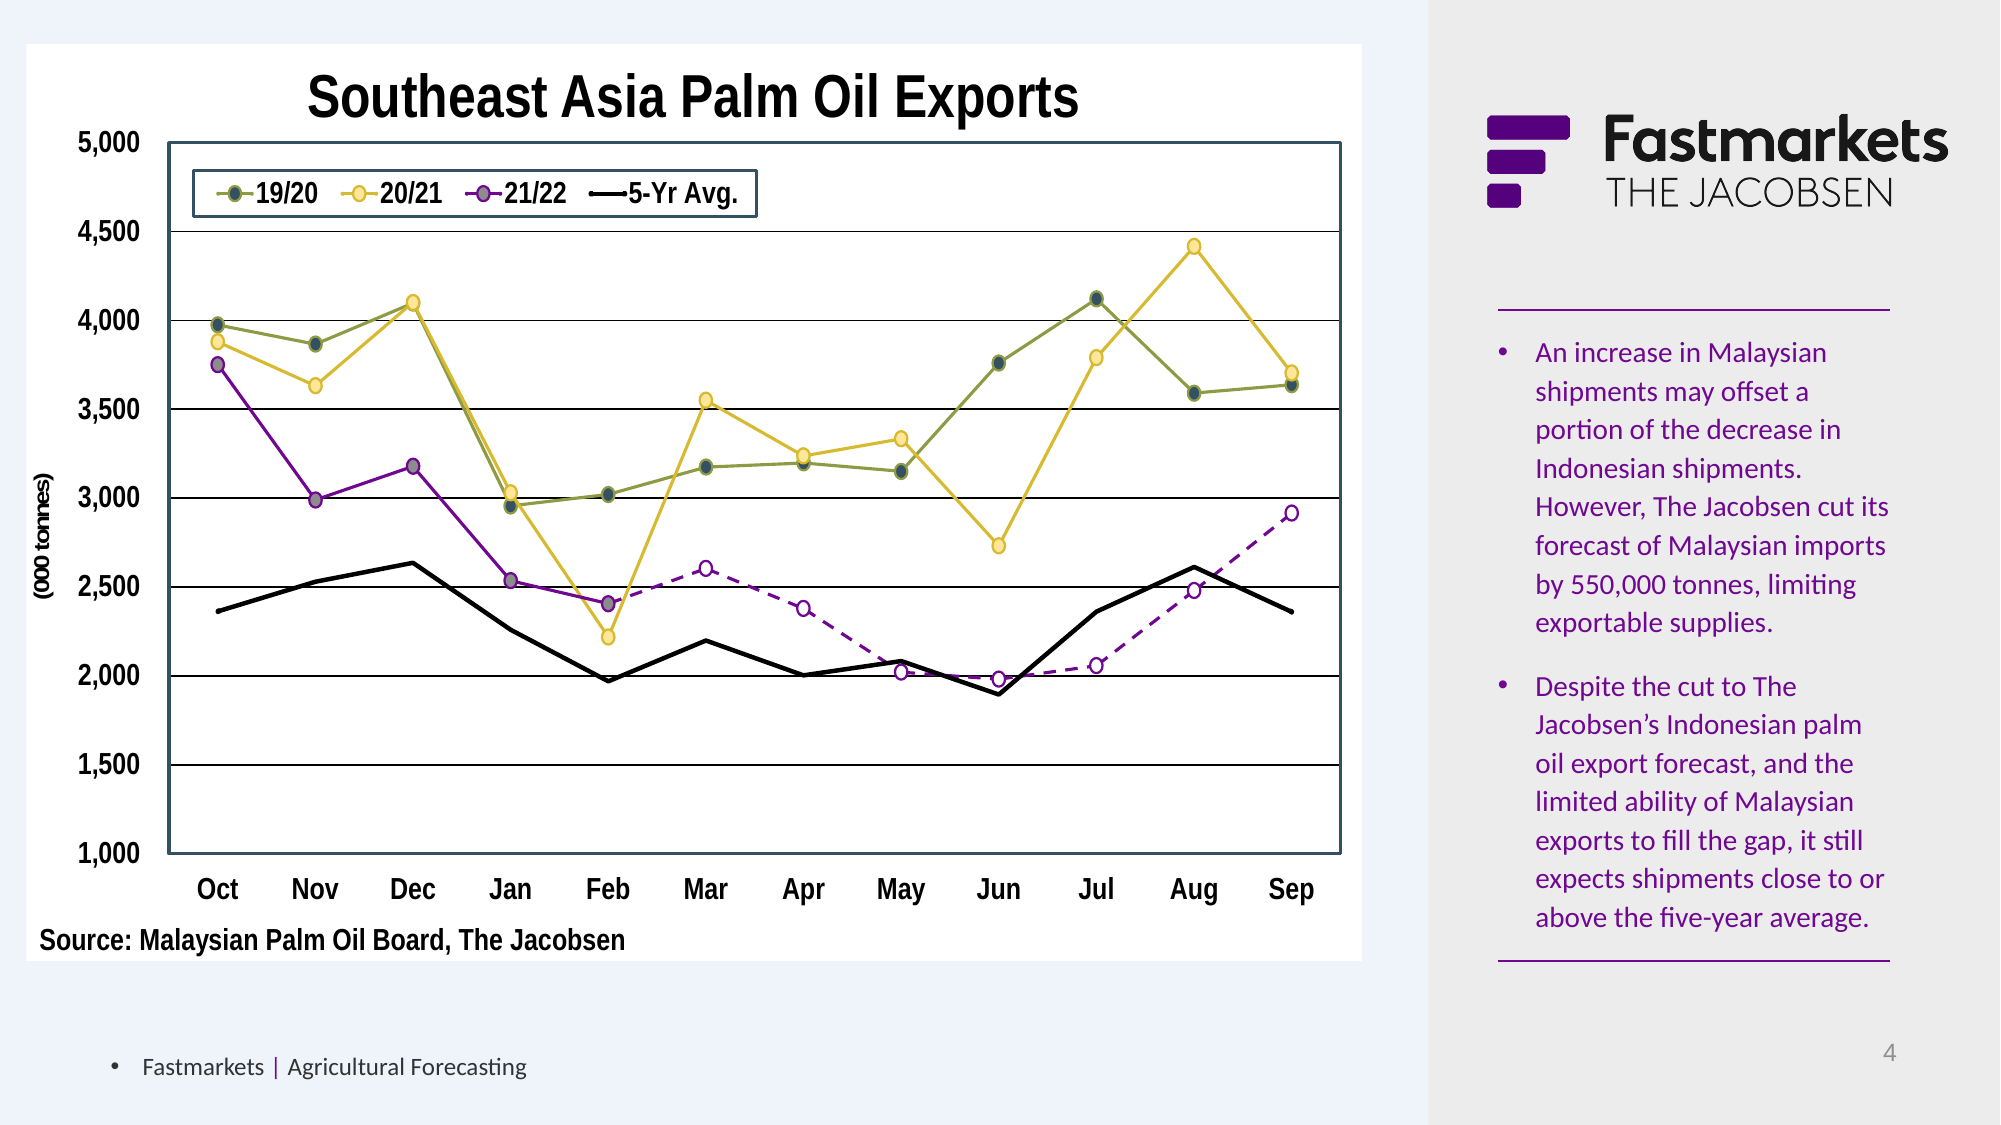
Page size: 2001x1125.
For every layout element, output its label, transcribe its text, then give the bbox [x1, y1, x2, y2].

list Fastmarkets | Agricultural Forecasting [110, 1053, 1362, 1081]
slide_number 4 [1881, 1039, 1898, 1068]
list An increase in Malaysian shipments may offset a portion of the decrease in Indonesian shipments. However, The Jacobsen cut its forecast of Malaysian imports by 550,000 tonnes, limiting exportable supplies. Despite the cut to The Jacobsen’s Indonesian palm oil export forecast, and the limited ability of Malaysian exports to fill the gap, it still expects shipments close to or above the five-year average. [1497, 329, 1890, 947]
picture [26, 44, 1362, 962]
picture [1472, 94, 1956, 227]
